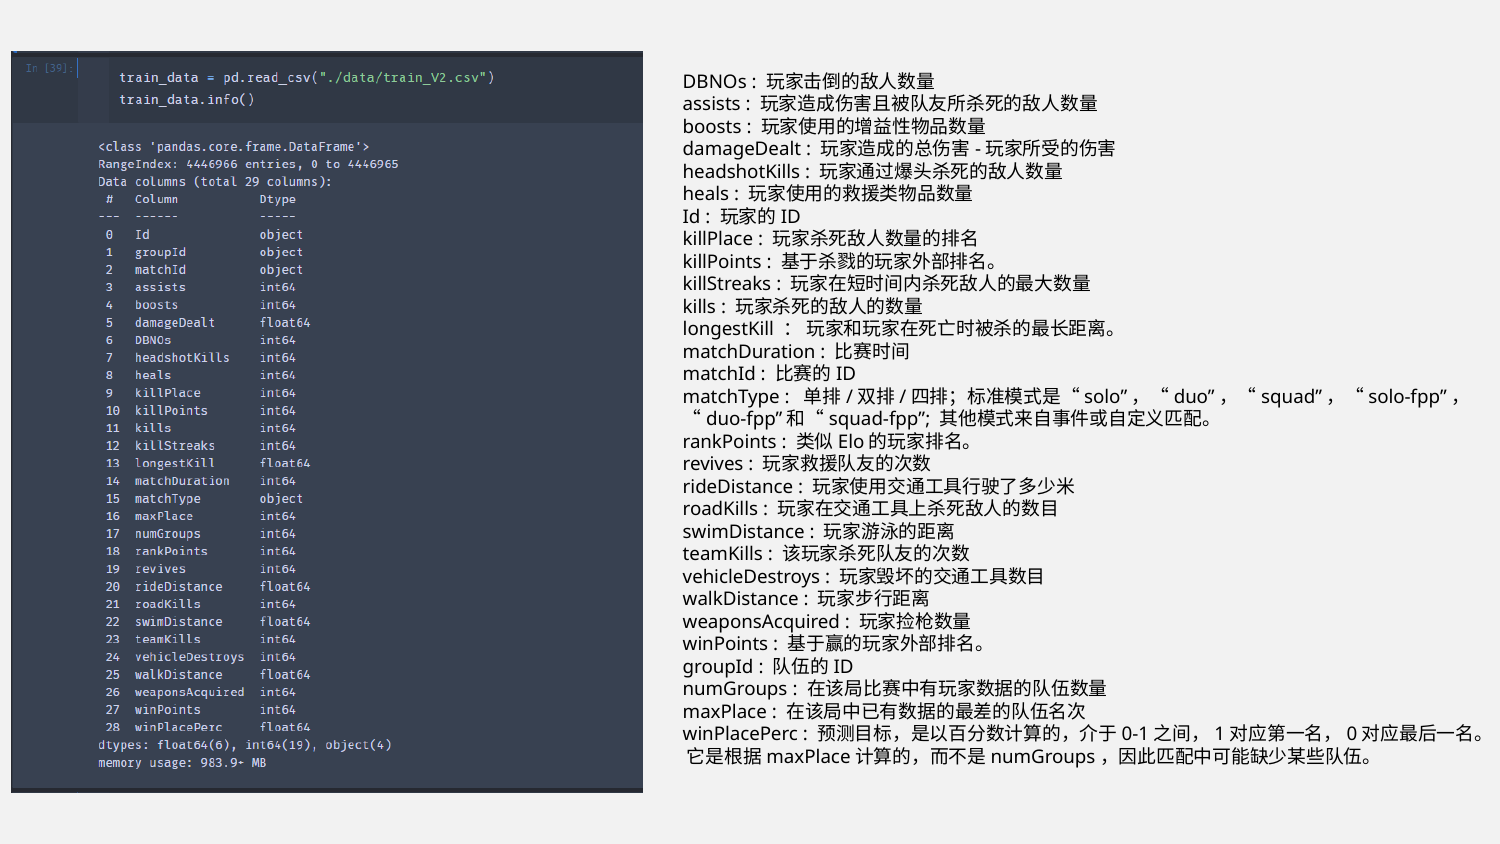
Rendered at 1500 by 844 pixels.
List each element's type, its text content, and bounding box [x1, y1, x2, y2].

text_box DBNOs : 玩家击倒的敌人数量 assists : 玩家造成伤害且被队友所杀死的敌人数量 boosts : 玩家使用的增益性物品数量 damageDealt : 玩家造成的总伤害-玩家所受的伤害 headshotKills : 玩家通过爆头杀死的敌人数量 heals : 玩家使用的救援类物品数量 Id : 玩家的ID killPlace : 玩家杀死敌人数量的排名 killPoints : 基于杀戮的玩家外部排名。 killStreaks : 玩家在短时间内杀死敌人的最大数量 kills : 玩家杀死的敌人的数量 longestKill ： 玩家和玩家在死亡时被杀的最长距离。 matchDuration : 比赛时间 matchId : 比赛的ID matchType : 单排/双排/四排；标准模式是“solo”，“duo”，“squad”，“solo-fpp”，“duo-fpp”和“squad-fpp”; 其他模式来自事件或自定义匹配。 rankPoints : 类似Elo的玩家排名。 revives : 玩家救援队友的次数 rideDistance : 玩家使用交通工具行驶了多少米 roadKills : 玩家在交通工具上杀死敌人的数目 swimDistance : 玩家游泳的距离 teamKills : 该玩家杀死队友的次数 vehicleDestroys : 玩家毁坏的交通工具数目 walkDistance : 玩家步行距离 weaponsAcquired : 玩家捡枪数量 winPoints : 基于赢的玩家外部排名。 groupId : 队伍的ID numGroups : 在该局比赛中有玩家数据的队伍数量 maxPlace : 在该局中已有数据的最差的队伍名次 winPlacePerc : 预测目标，是以百分数计算的，介于0-1之间，1对应第一名，0对应最后一名。 它是根据maxPlace计算的，而不是numGroups，因此匹配中可能缺少某些队伍。 [667, 62, 1500, 775]
picture [11, 51, 643, 793]
